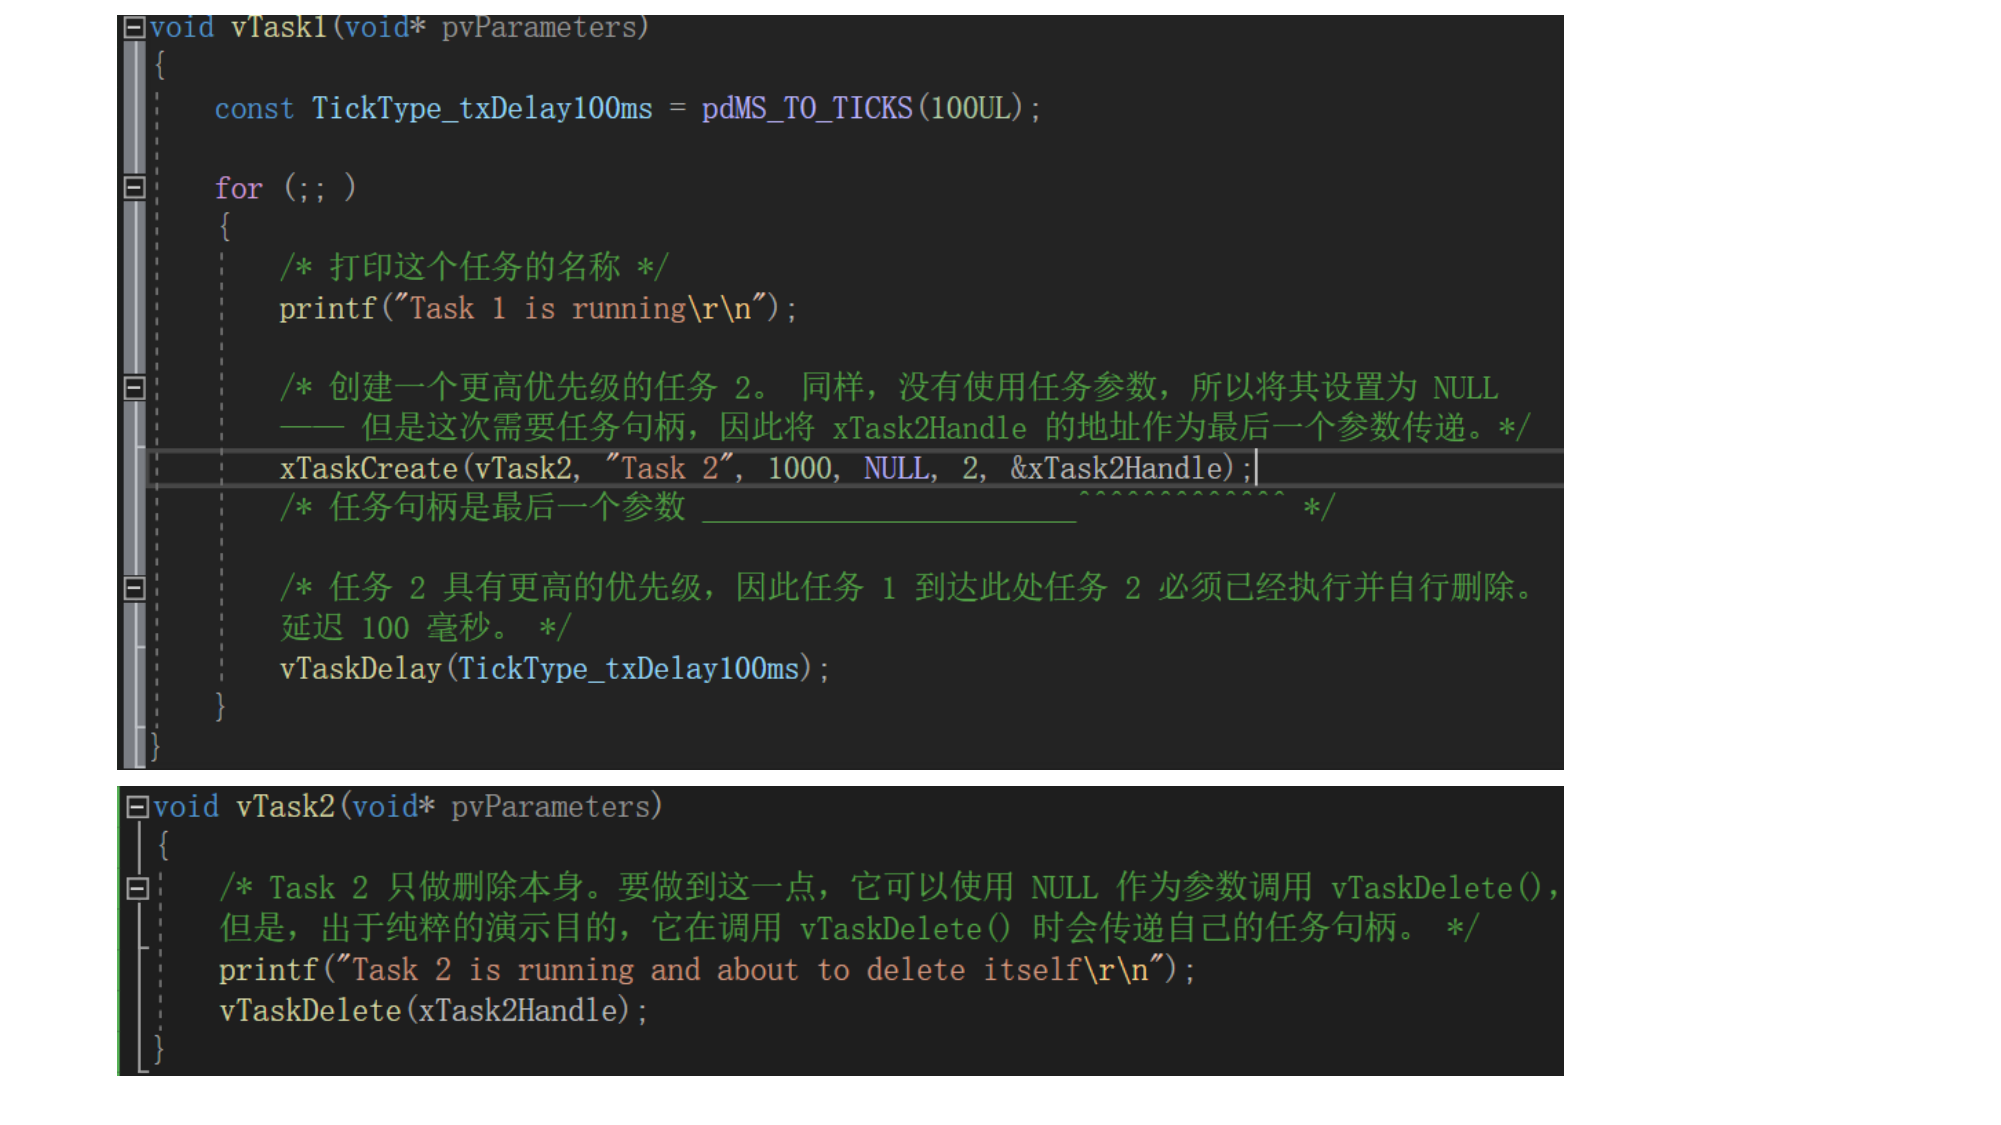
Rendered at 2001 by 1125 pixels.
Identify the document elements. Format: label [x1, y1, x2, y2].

picture [117, 15, 1564, 770]
picture [117, 786, 1564, 1076]
